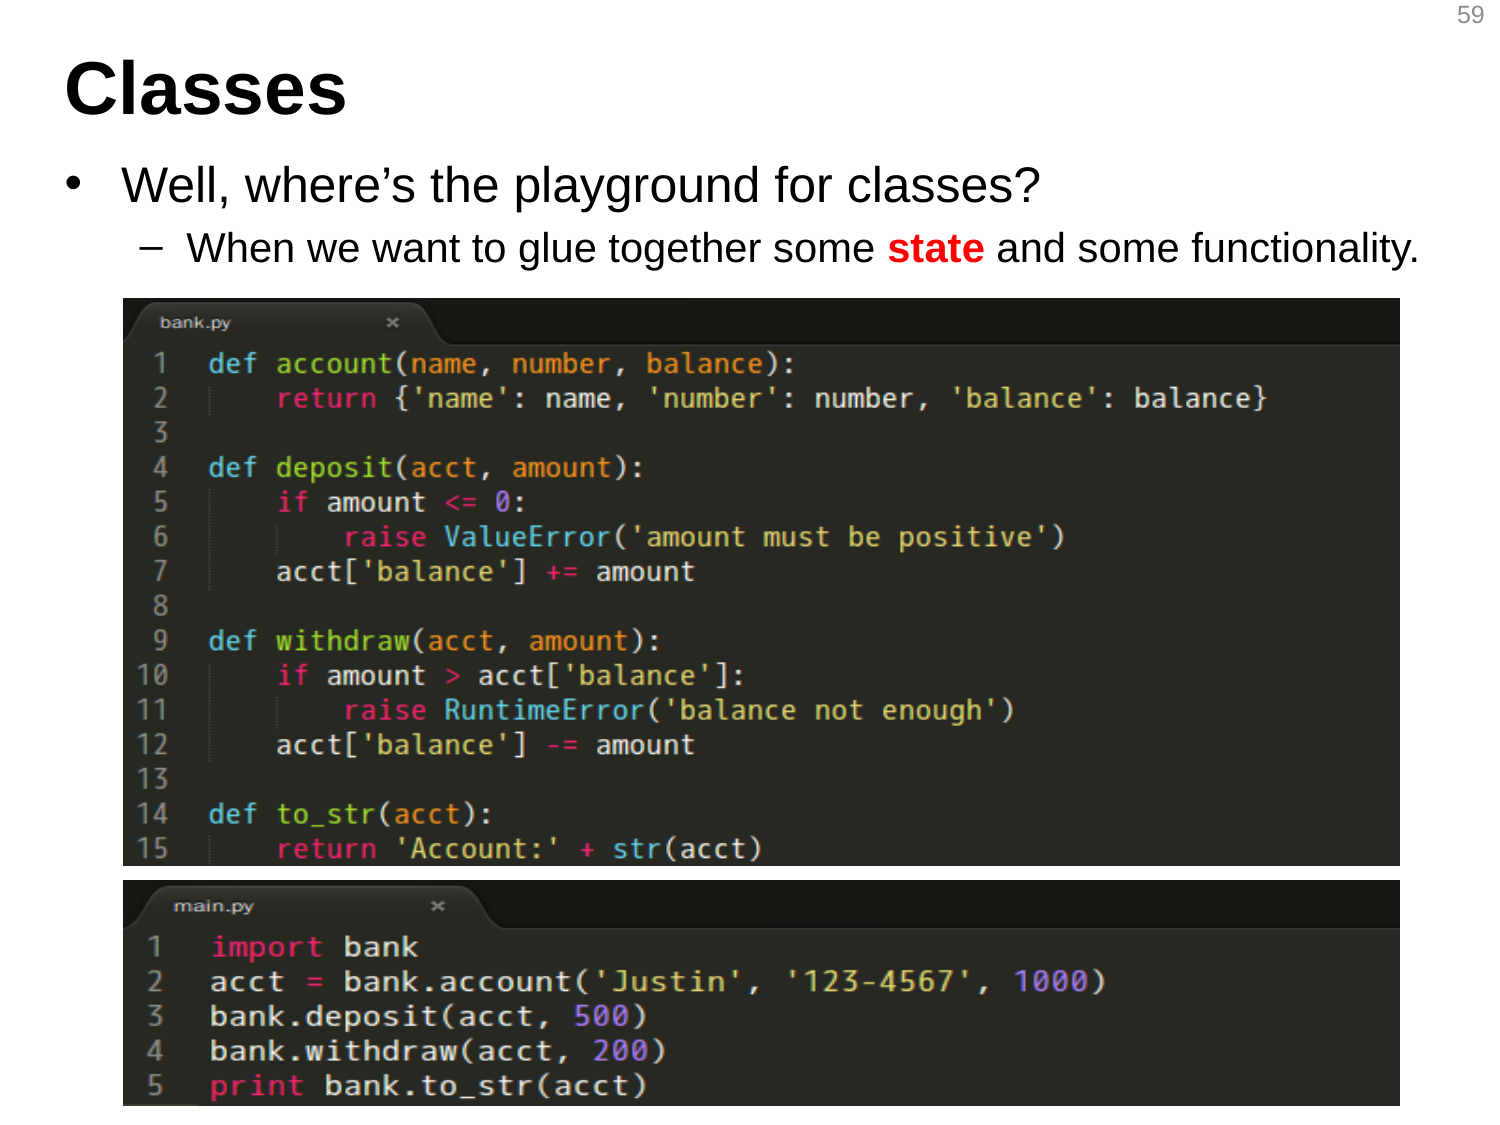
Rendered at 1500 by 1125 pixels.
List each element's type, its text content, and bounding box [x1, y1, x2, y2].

picture [123, 879, 1400, 1107]
slide_number 59 [1149, 0, 1500, 44]
list Well, where’s the playground for classes? When we want to glue together some state and some functionality. [49, 144, 1459, 887]
picture [123, 298, 1400, 866]
title Classes [49, 0, 1400, 144]
